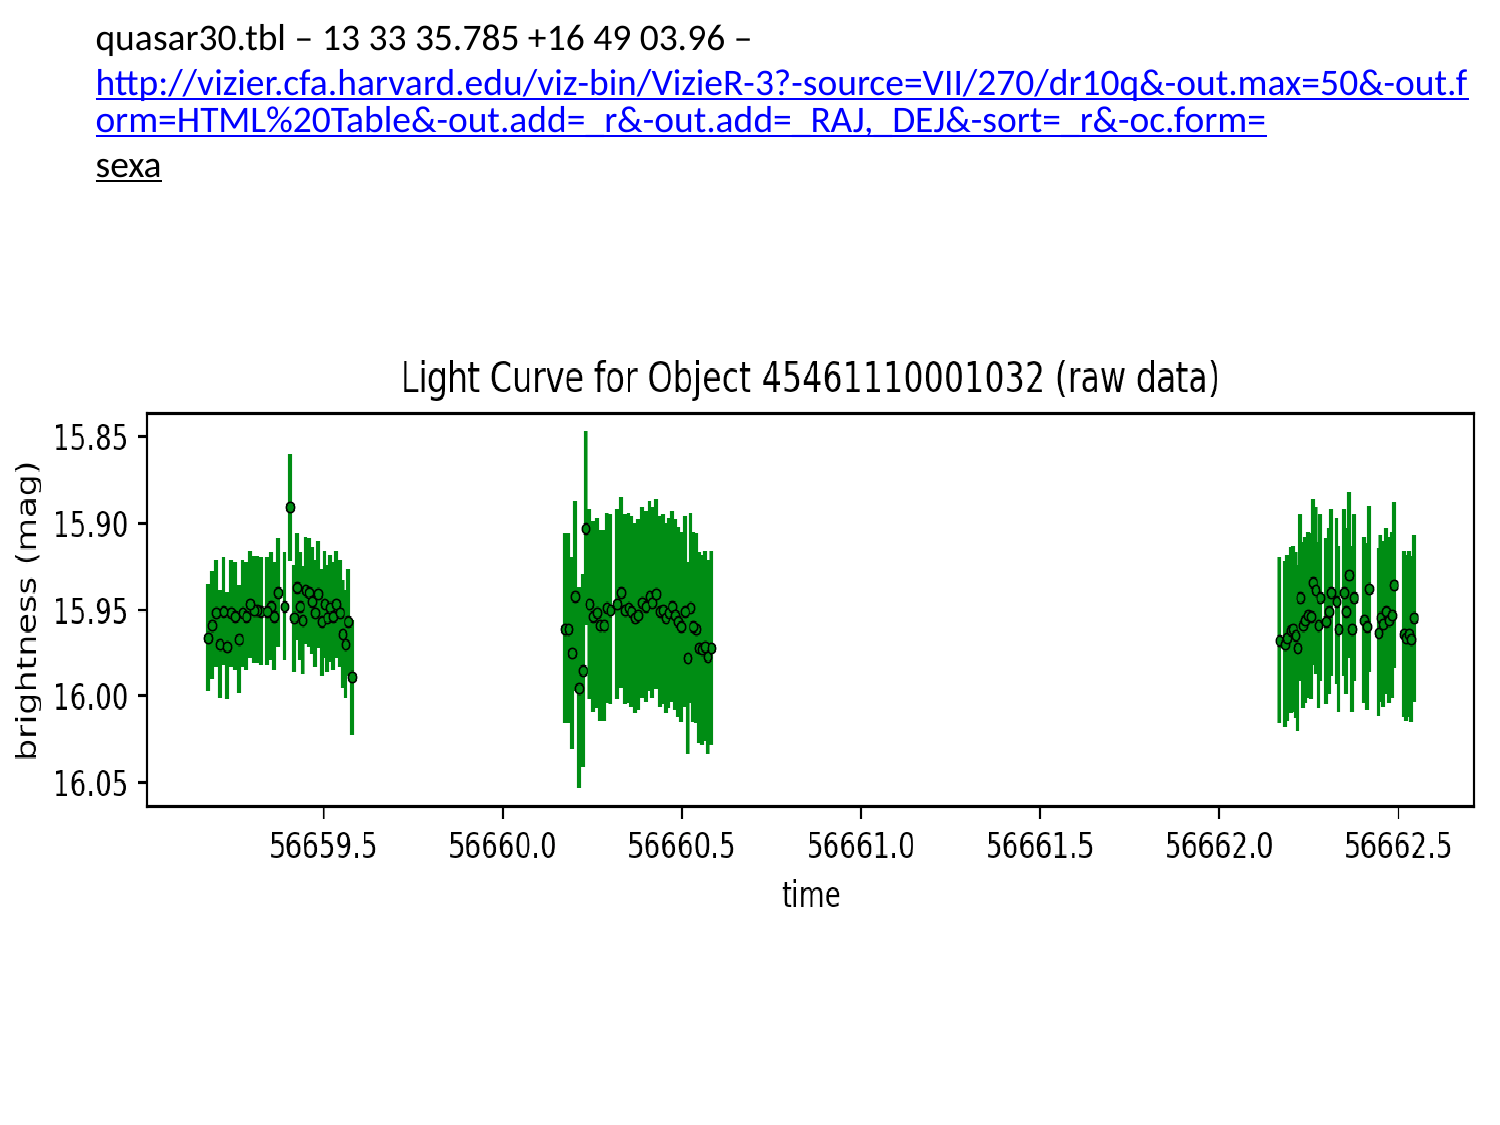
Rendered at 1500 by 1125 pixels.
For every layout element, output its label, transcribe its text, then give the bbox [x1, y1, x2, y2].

picture [0, 340, 1500, 929]
text_box quasar30.tbl – 13 33 35.785 +16 49 03.96 – http://vizier.cfa.harvard.edu/viz-bin/VizieR-3?-source=VII/270/dr10q&-out.max=50&-out.form=HTML%20Table&-out.add=_r&-out.add=_RAJ,_DEJ&-sort=_r&-oc.form=sexa [80, 5, 1500, 155]
